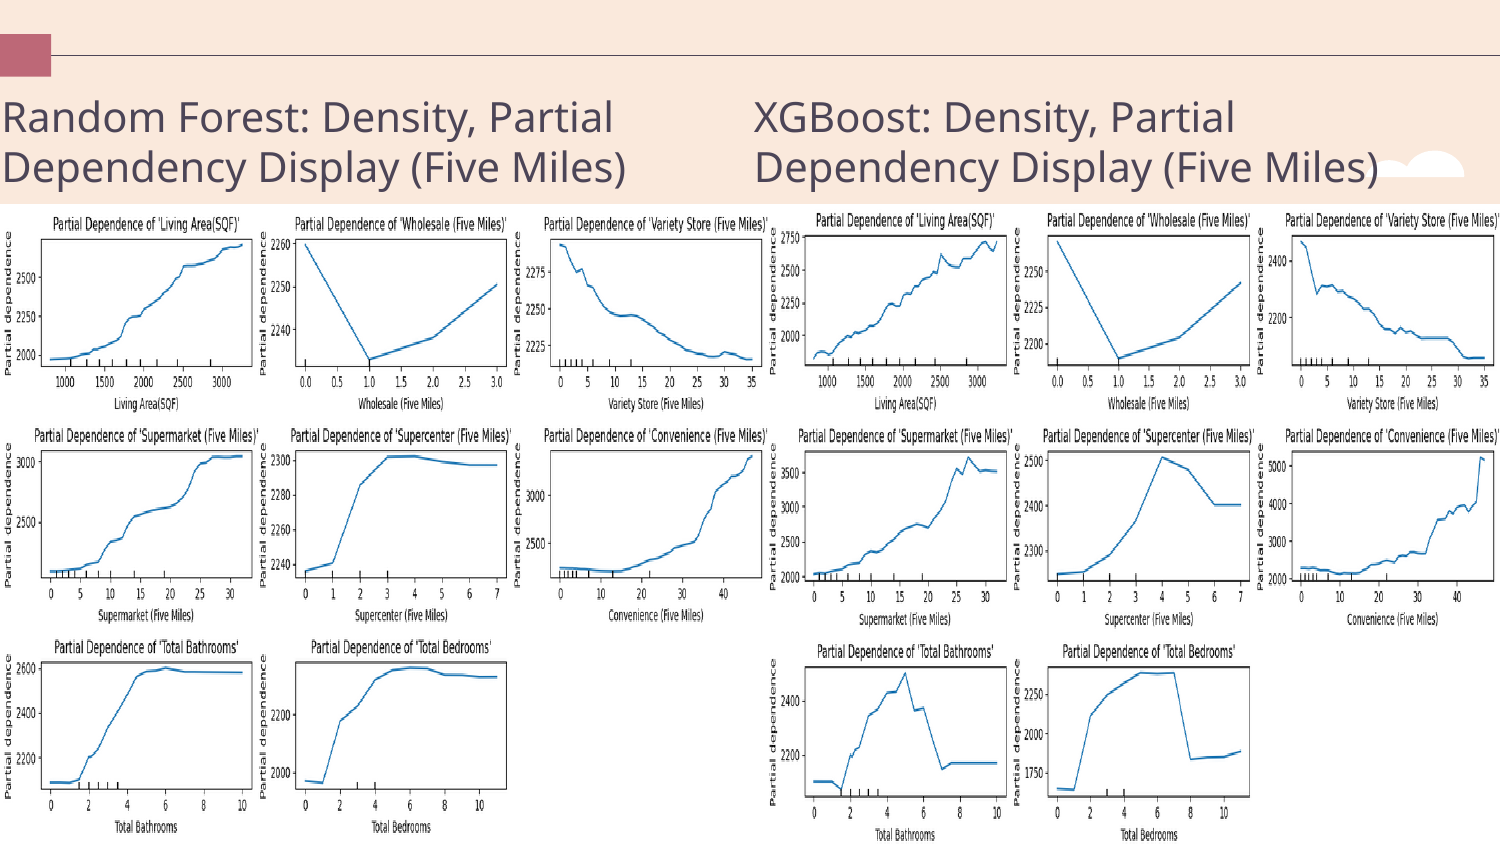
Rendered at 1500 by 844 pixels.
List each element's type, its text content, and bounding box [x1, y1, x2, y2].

text_box XGBoost: Density, Partial Dependency Display (Five Miles) [738, 75, 1500, 170]
text_box Random Forest: Density, Partial Dependency Display (Five Miles) [0, 75, 738, 170]
picture [0, 203, 1500, 844]
